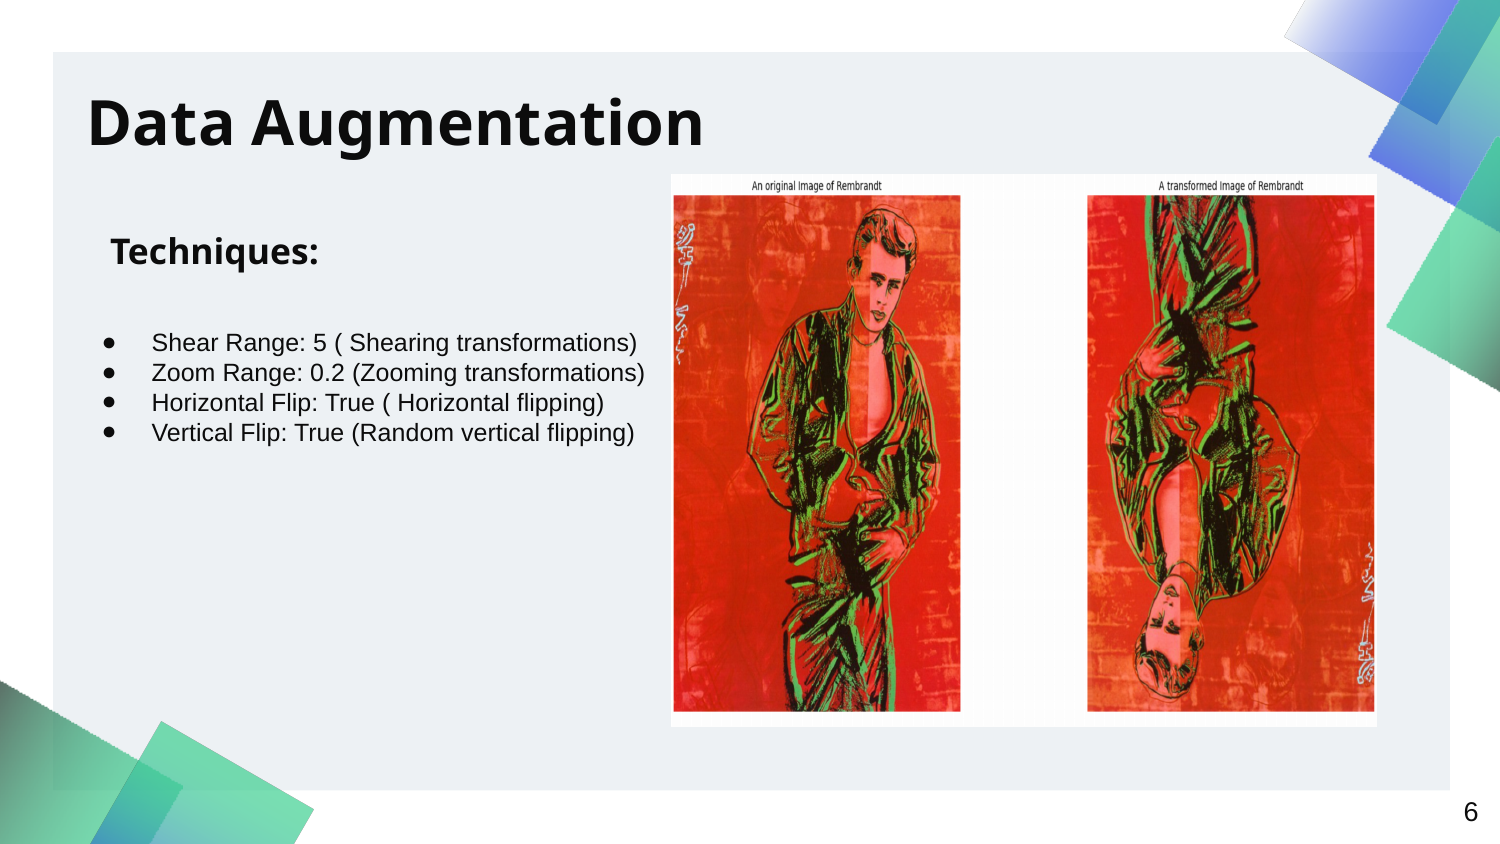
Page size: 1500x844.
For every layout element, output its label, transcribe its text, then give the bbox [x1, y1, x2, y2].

subtitle Techniques: [95, 200, 560, 287]
slide_number ‹#› [1403, 779, 1494, 844]
picture [671, 174, 1378, 727]
text_box Shear Range: 5 ( Shearing transformations) Zoom Range: 0.2 (Zooming transformations) Horizontal Flip: True ( Horizontal flipping) Vertical Flip: True (Random vertical flipping) [61, 311, 665, 462]
title Data Augmentation [71, 68, 1336, 163]
